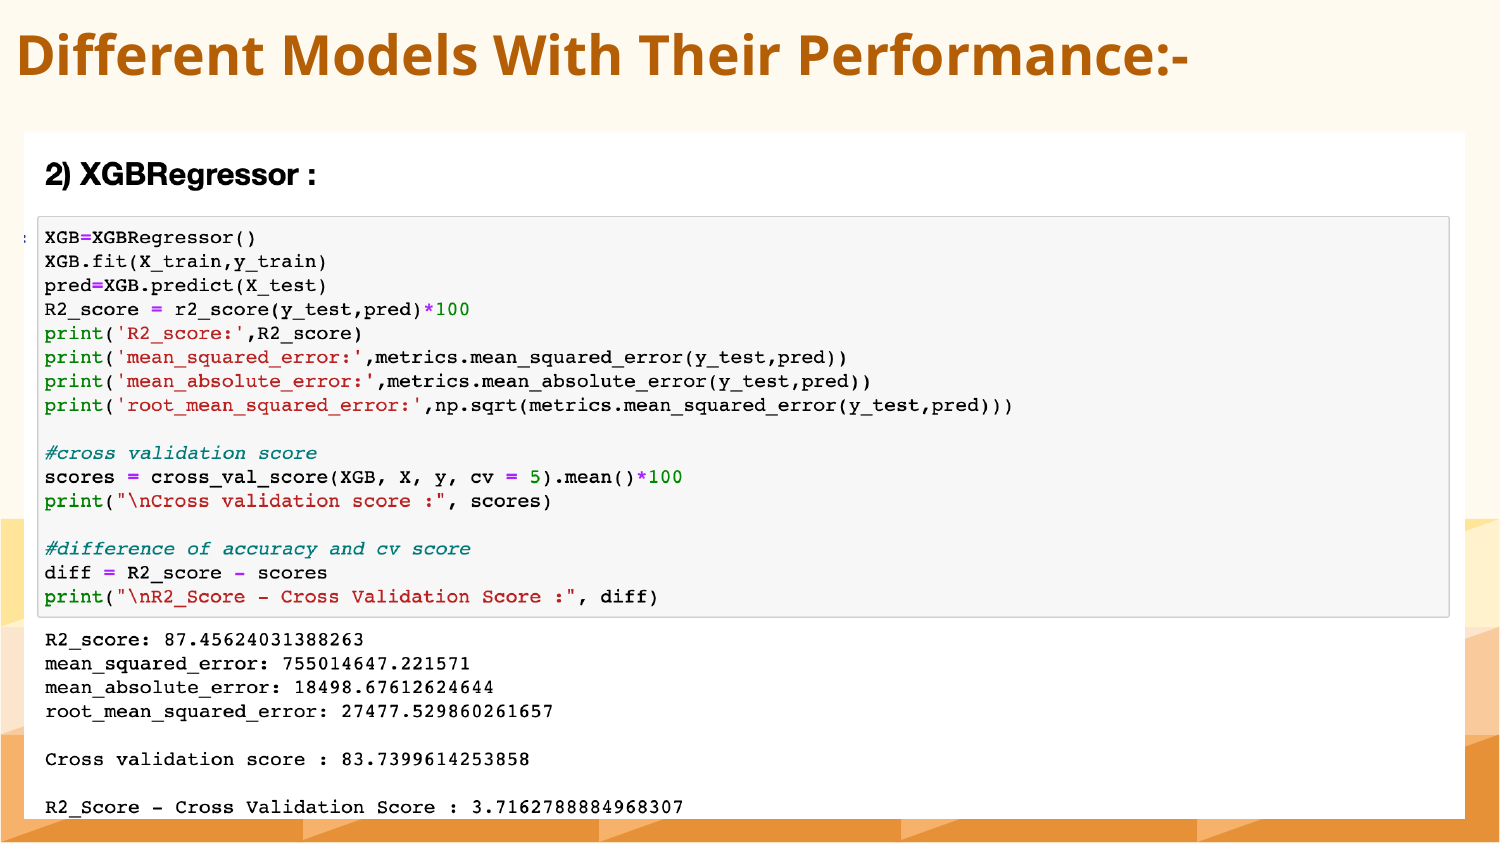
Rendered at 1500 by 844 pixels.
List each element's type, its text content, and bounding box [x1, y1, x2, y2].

title Different Models With Their Performance:- [0, 0, 1500, 107]
picture [24, 131, 1465, 819]
